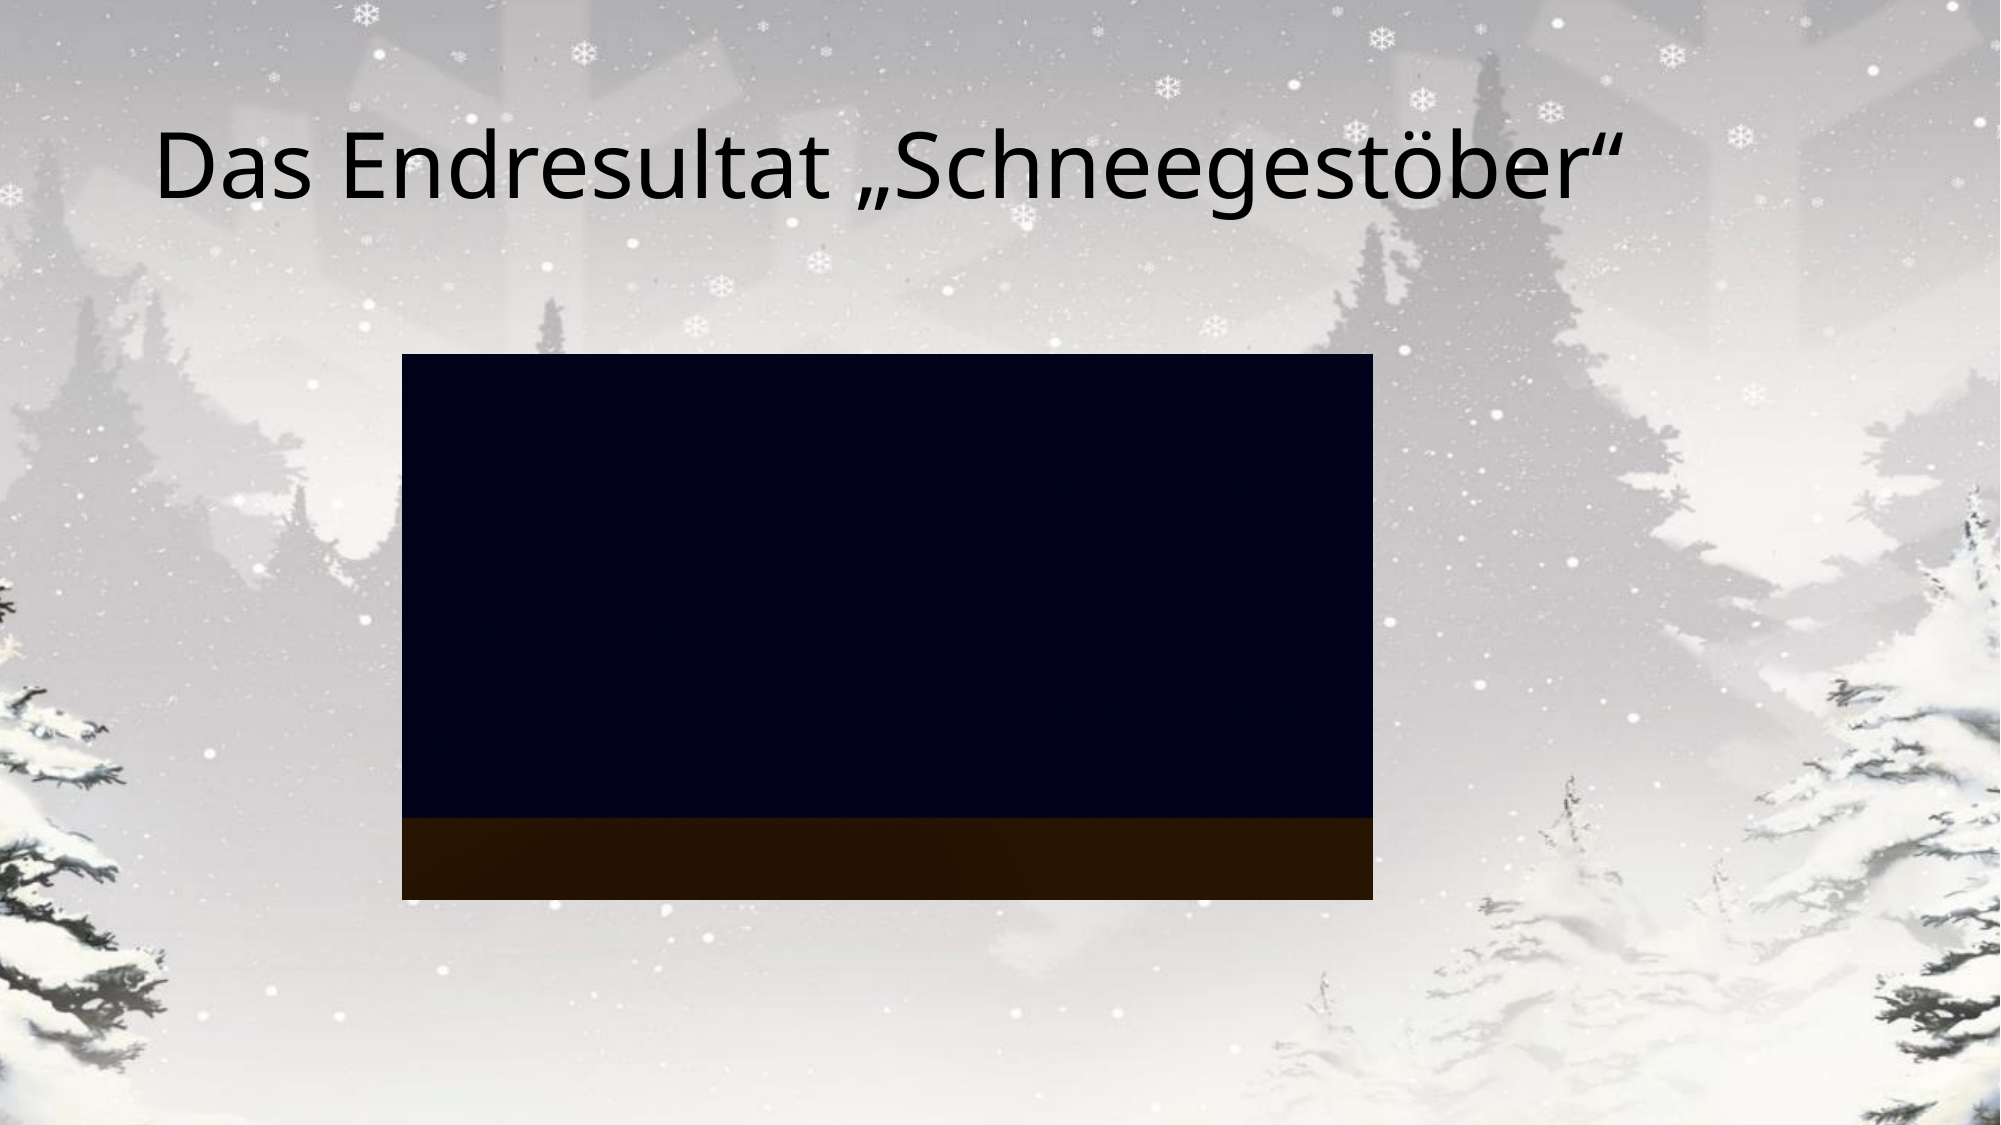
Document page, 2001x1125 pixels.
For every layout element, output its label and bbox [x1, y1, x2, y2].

picture [0, 0, 2000, 1125]
list [401, 353, 1374, 901]
